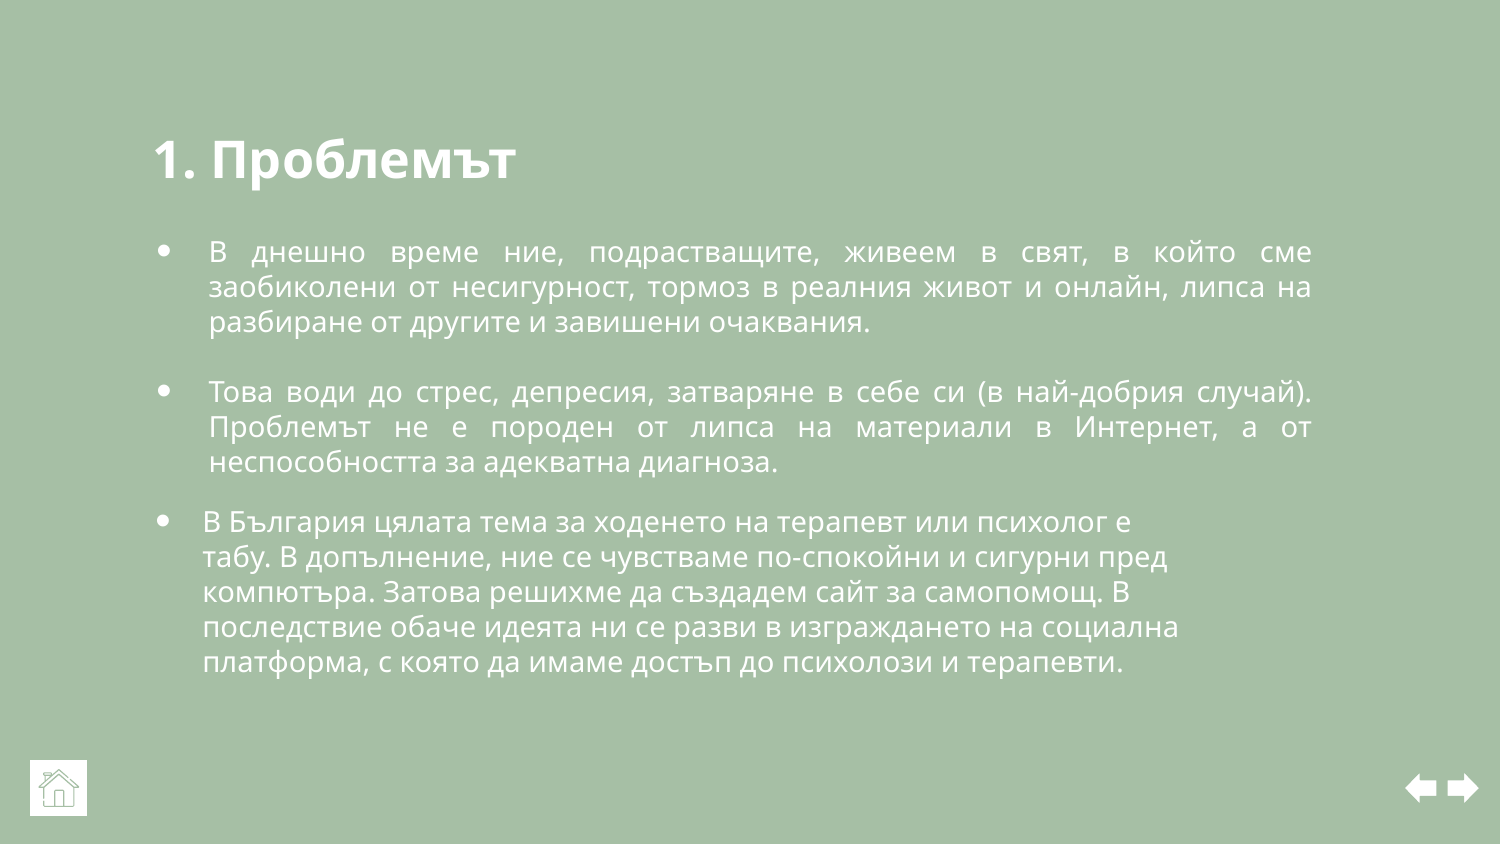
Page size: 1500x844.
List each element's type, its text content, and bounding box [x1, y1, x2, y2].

text_box [29, 758, 88, 818]
text_box [38, 769, 80, 807]
title 1. Проблемът [137, 111, 557, 201]
list В днешно време ние, подрастващите, живеем в свят, в който сме заобиколени от несигурност, тормоз в реалния живот и онлайн, липса на разбиране от другите и завишени очаквания. Това води до стрес, депресия, затваряне в себе си (в най-добрия случай). Проблемът не е породен от липса на материали в Интернет, а от неспособността за адекватна диагноза. [118, 218, 1329, 496]
text_box [1446, 770, 1481, 806]
text_box [1403, 771, 1438, 806]
text_box В България цялата тема за ходенето на терапевт или психолог е табу. В допълнение, ние се чувстваме по-спокойни и сигурни пред компютъра. Затова решихме да създадем сайт за самопомощ. В последствие обаче идеята ни се разви в изграждането на социална платформа, с която да имаме достъп до психолози и терапевти. [140, 495, 1223, 686]
